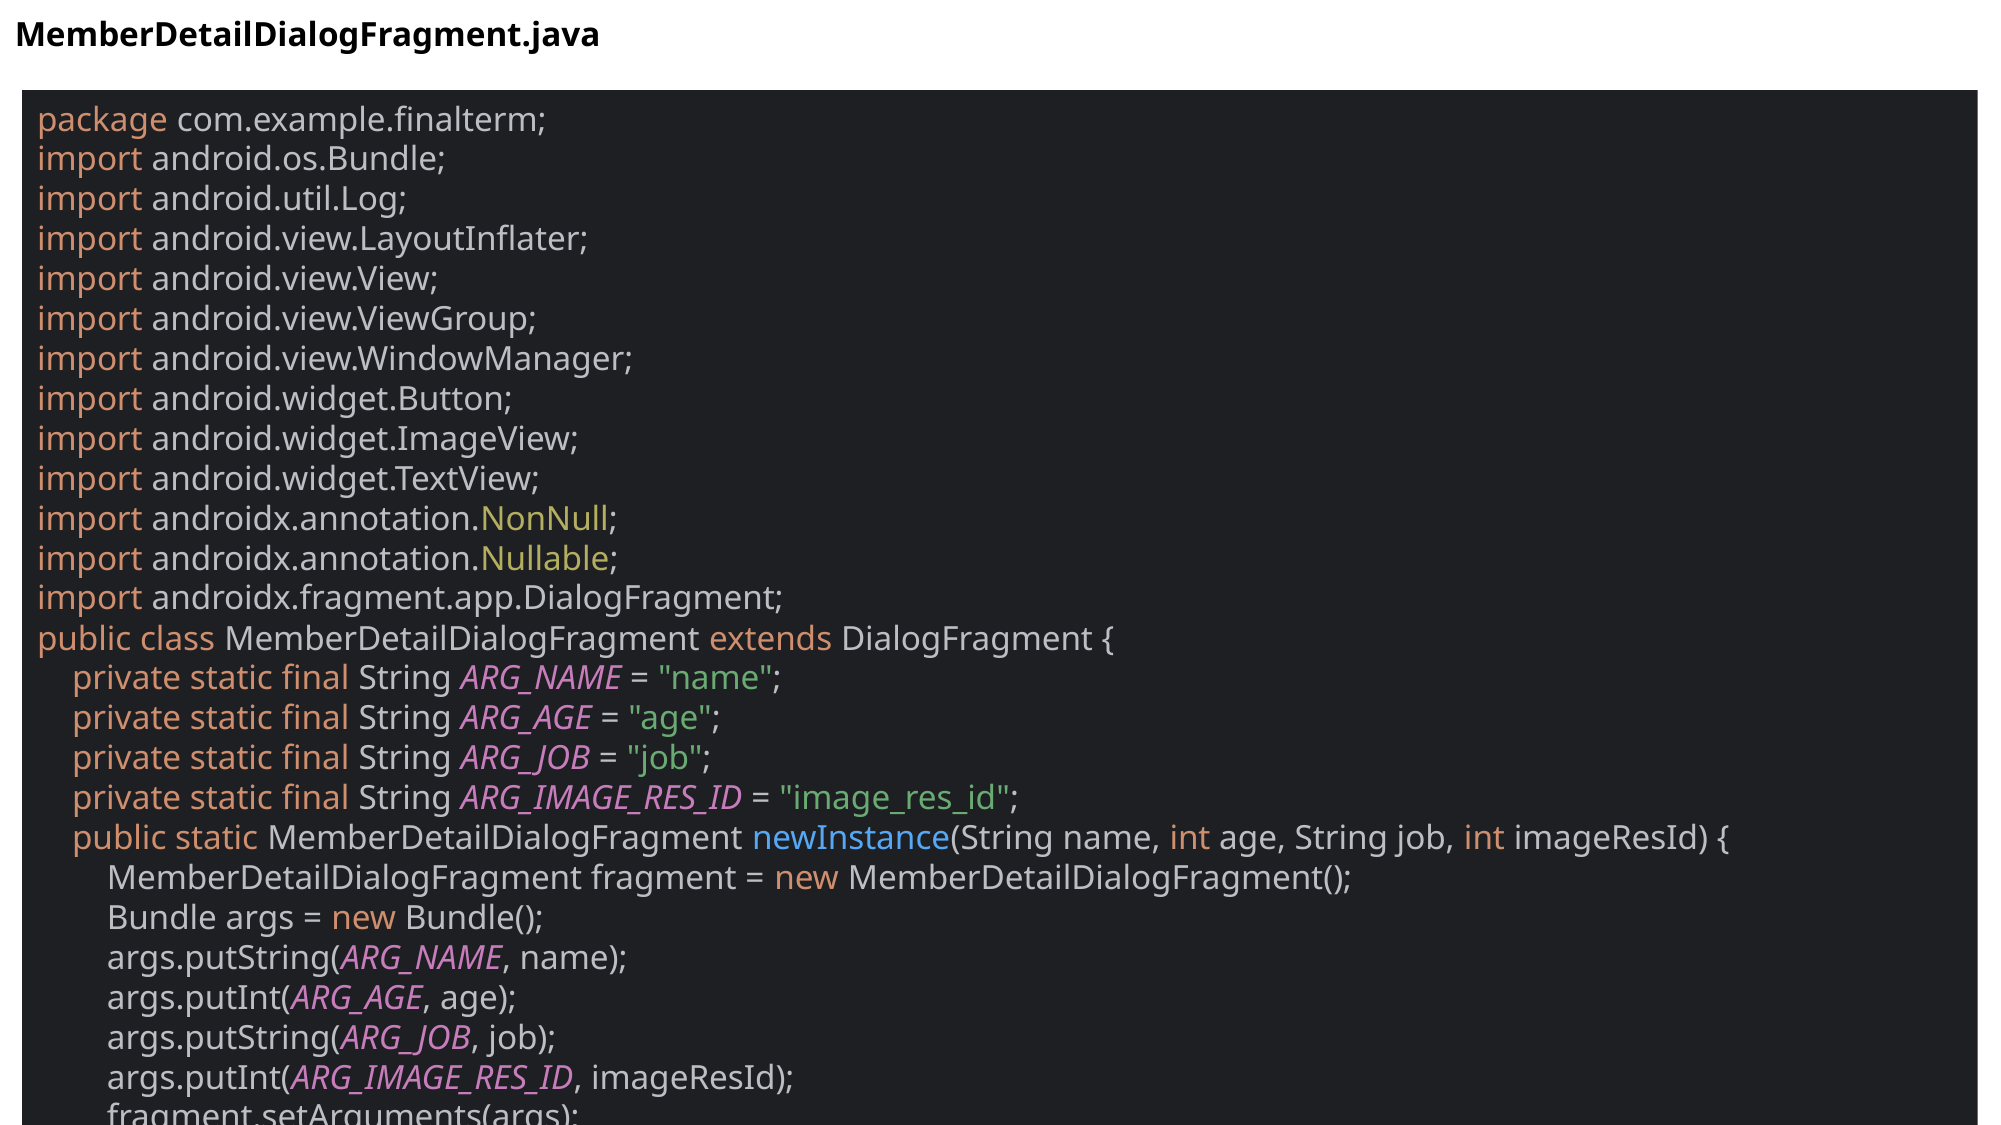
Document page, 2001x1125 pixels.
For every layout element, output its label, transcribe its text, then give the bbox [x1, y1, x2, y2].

text_box package com.example.finalterm; import android.os.Bundle; import android.util.Log; import android.view.LayoutInflater; import android.view.View; import android.view.ViewGroup; import android.view.WindowManager; import android.widget.Button; import android.widget.ImageView; import android.widget.TextView; import androidx.annotation.NonNull; import androidx.annotation.Nullable; import androidx.fragment.app.DialogFragment; public class MemberDetailDialogFragment extends DialogFragment { private static final String ARG_NAME = "name"; private static final String ARG_AGE = "age"; private static final String ARG_JOB = "job"; private static final String ARG_IMAGE_RES_ID = "image_res_id"; public static MemberDetailDialogFragment newInstance(String name, int age, String job, int imageResId) { MemberDetailDialogFragment fragment = new MemberDetailDialogFragment(); Bundle args = new Bundle(); args.putString(ARG_NAME, name); args.putInt(ARG_AGE, age); args.putString(ARG_JOB, job); args.putInt(ARG_IMAGE_RES_ID, imageResId); fragment.setArguments(args); return fragment; } [22, 90, 1978, 1125]
text_box MemberDetailDialogFragment.java [0, 5, 643, 60]
